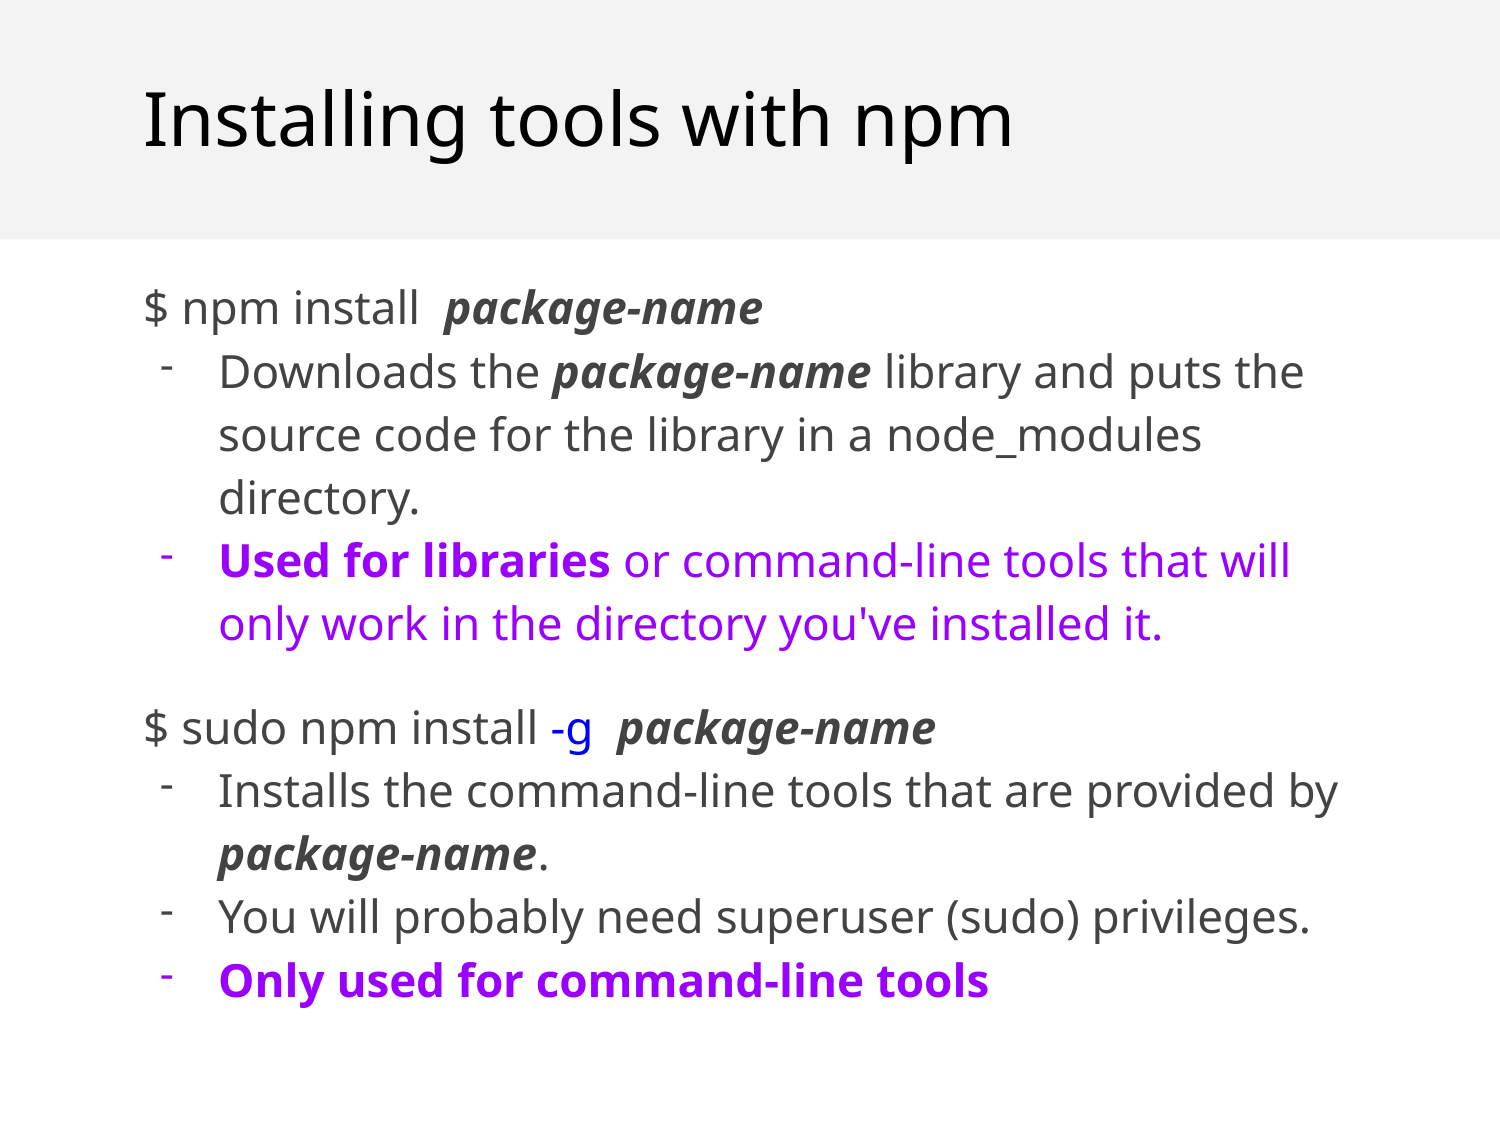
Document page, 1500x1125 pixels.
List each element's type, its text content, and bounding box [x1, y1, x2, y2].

text_box Installing tools with npm [128, 56, 1372, 183]
text_box $ npm install package-name Downloads the package-name library and puts the source code for the library in a node_modules directory. Used for libraries or command-line tools that will only work in the directory you've installed it. $ sudo npm install -g package-name Installs the command-line tools that are provided by package-name. You will probably need superuser (sudo) privileges. Only used for command-line tools [128, 255, 1372, 1125]
